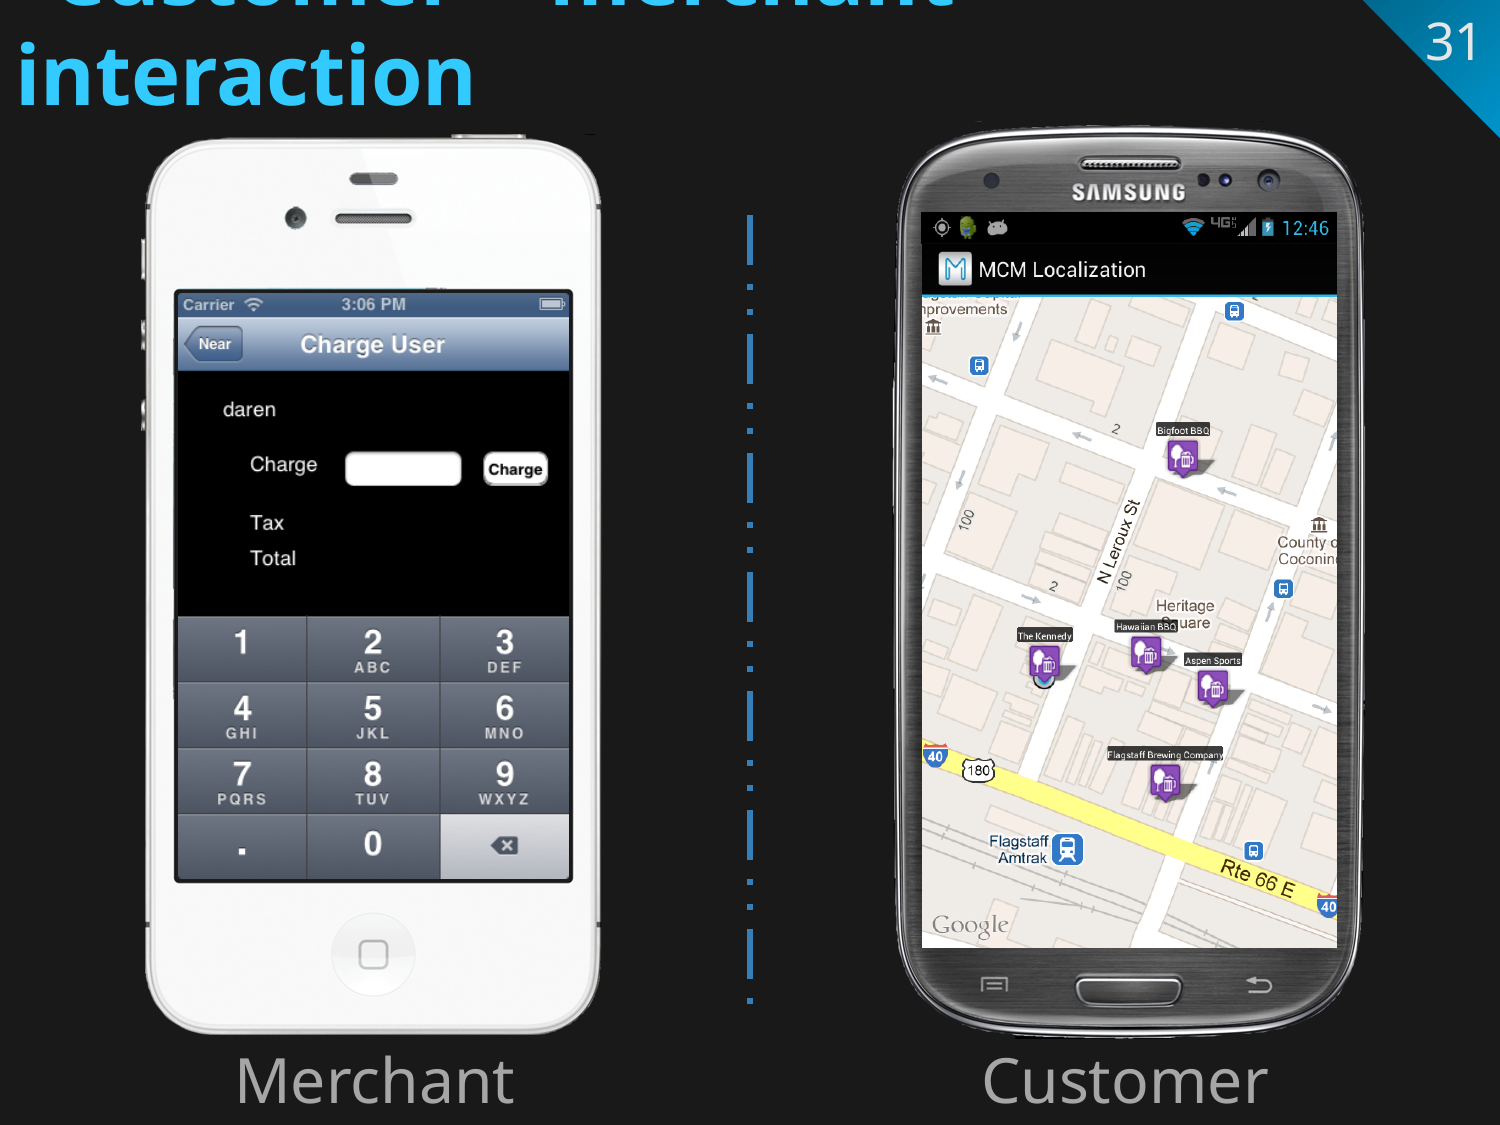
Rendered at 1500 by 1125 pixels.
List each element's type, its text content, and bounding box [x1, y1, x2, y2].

slide_number 31 [1149, 12, 1500, 75]
title Customer - merchant interaction [0, 0, 1413, 138]
picture [886, 120, 1366, 1039]
text_box Customer [899, 1046, 1350, 1124]
picture [141, 134, 606, 1038]
text_box Merchant [149, 1045, 600, 1124]
